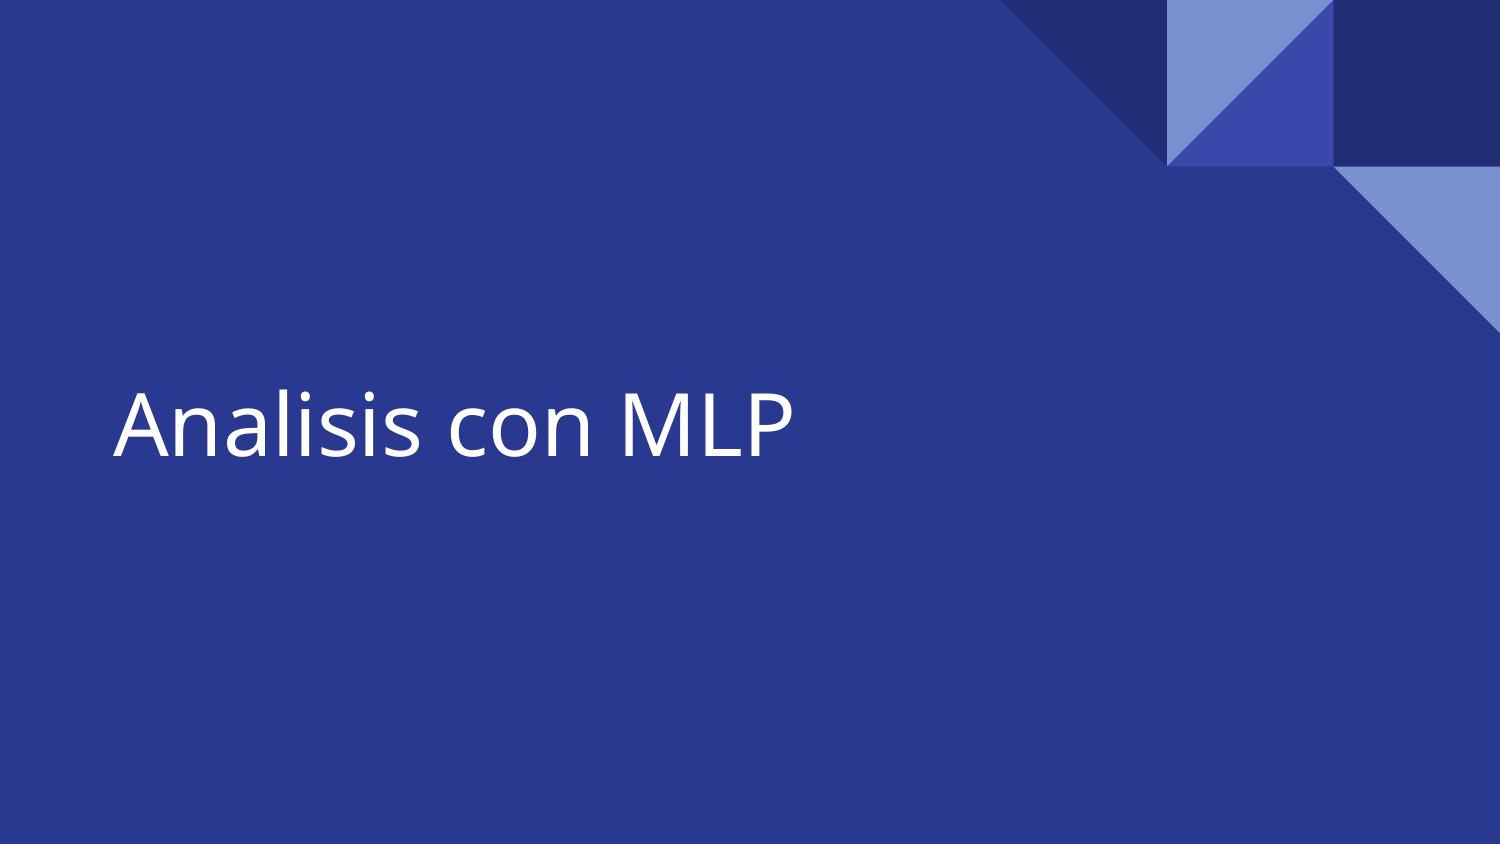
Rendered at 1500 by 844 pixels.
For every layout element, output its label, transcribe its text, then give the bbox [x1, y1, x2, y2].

title Analisis con MLP [98, 353, 1447, 491]
